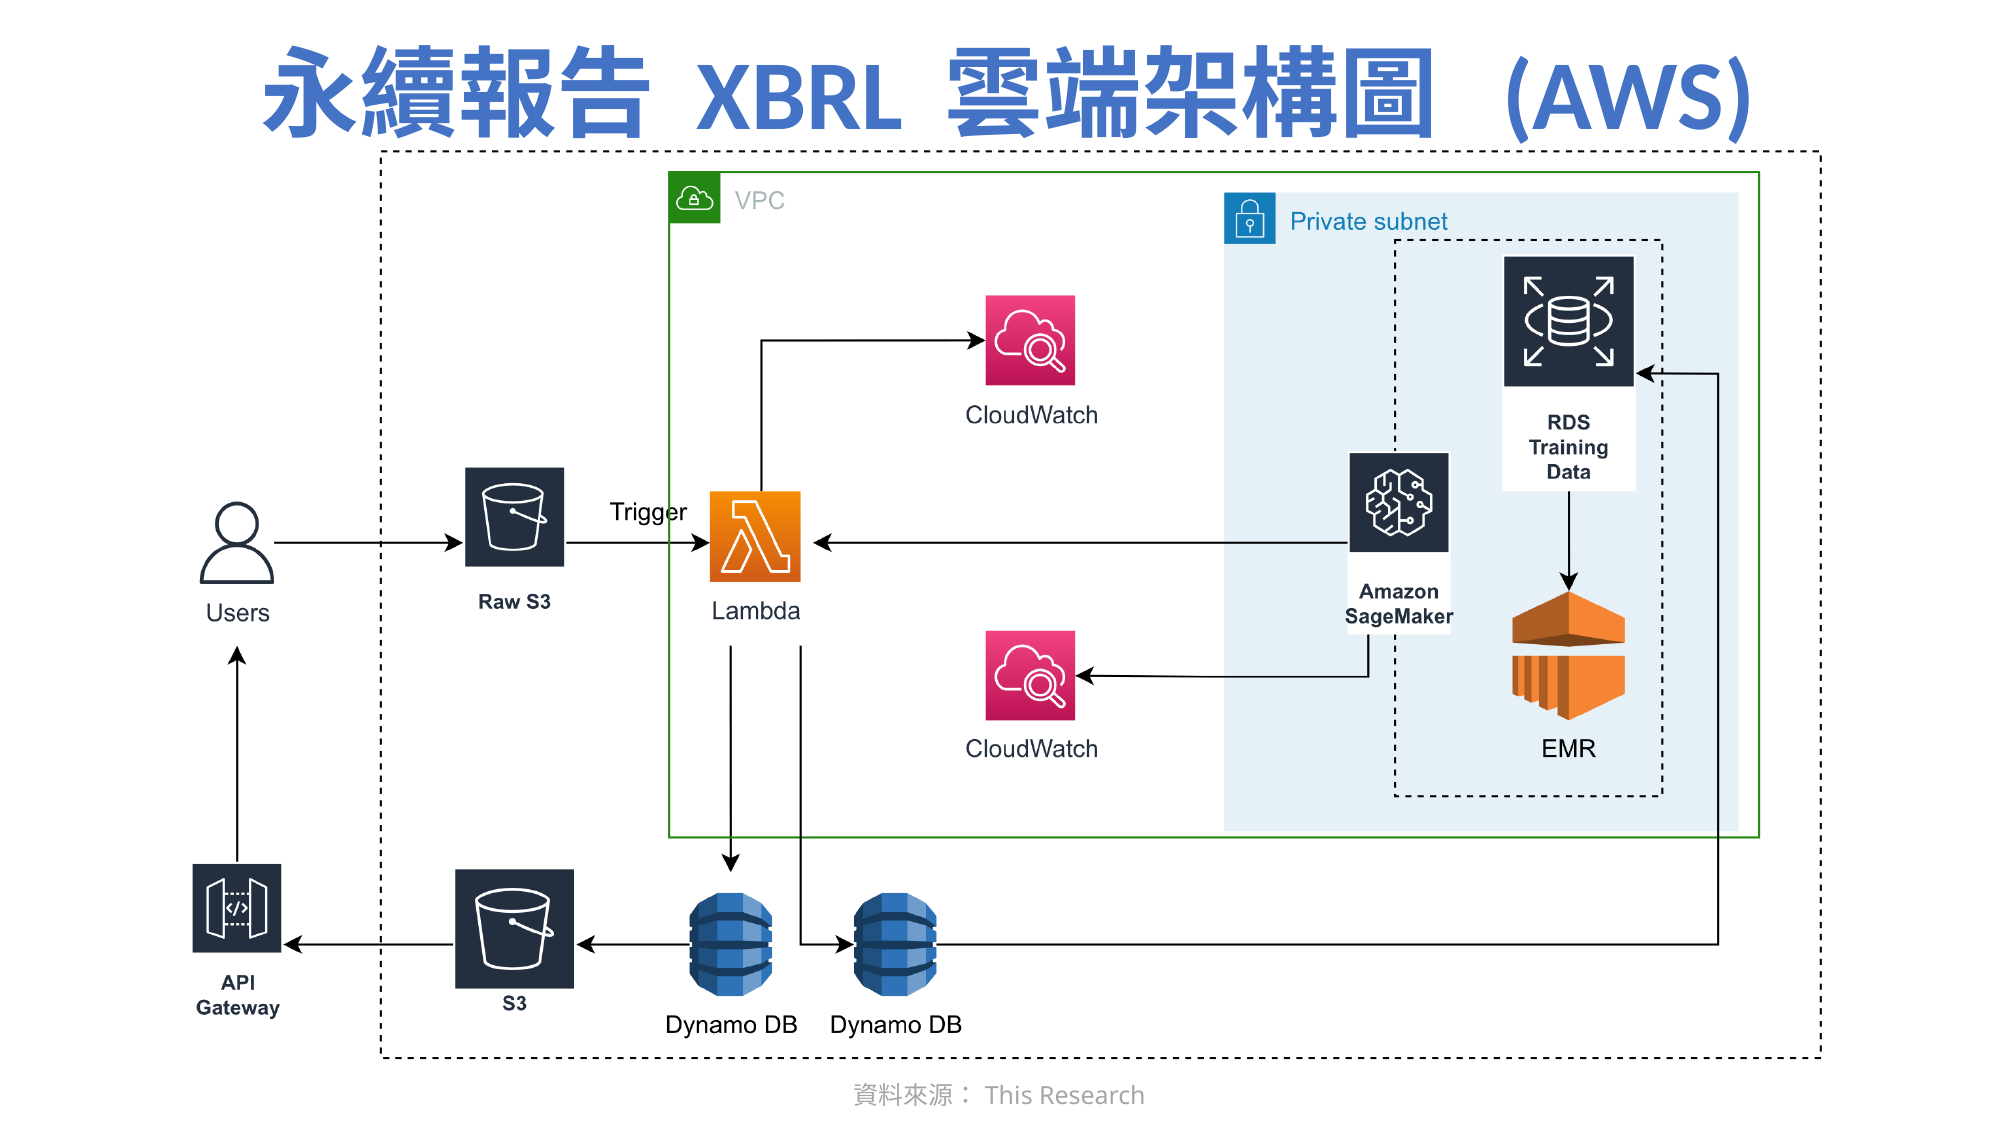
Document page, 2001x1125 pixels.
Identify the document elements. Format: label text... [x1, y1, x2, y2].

picture [189, 149, 1823, 1061]
text_box 資料來源：This Research [753, 1071, 1247, 1117]
title 永續報告 XBRL 雲端架構圖 (AWS) [87, 22, 1929, 158]
